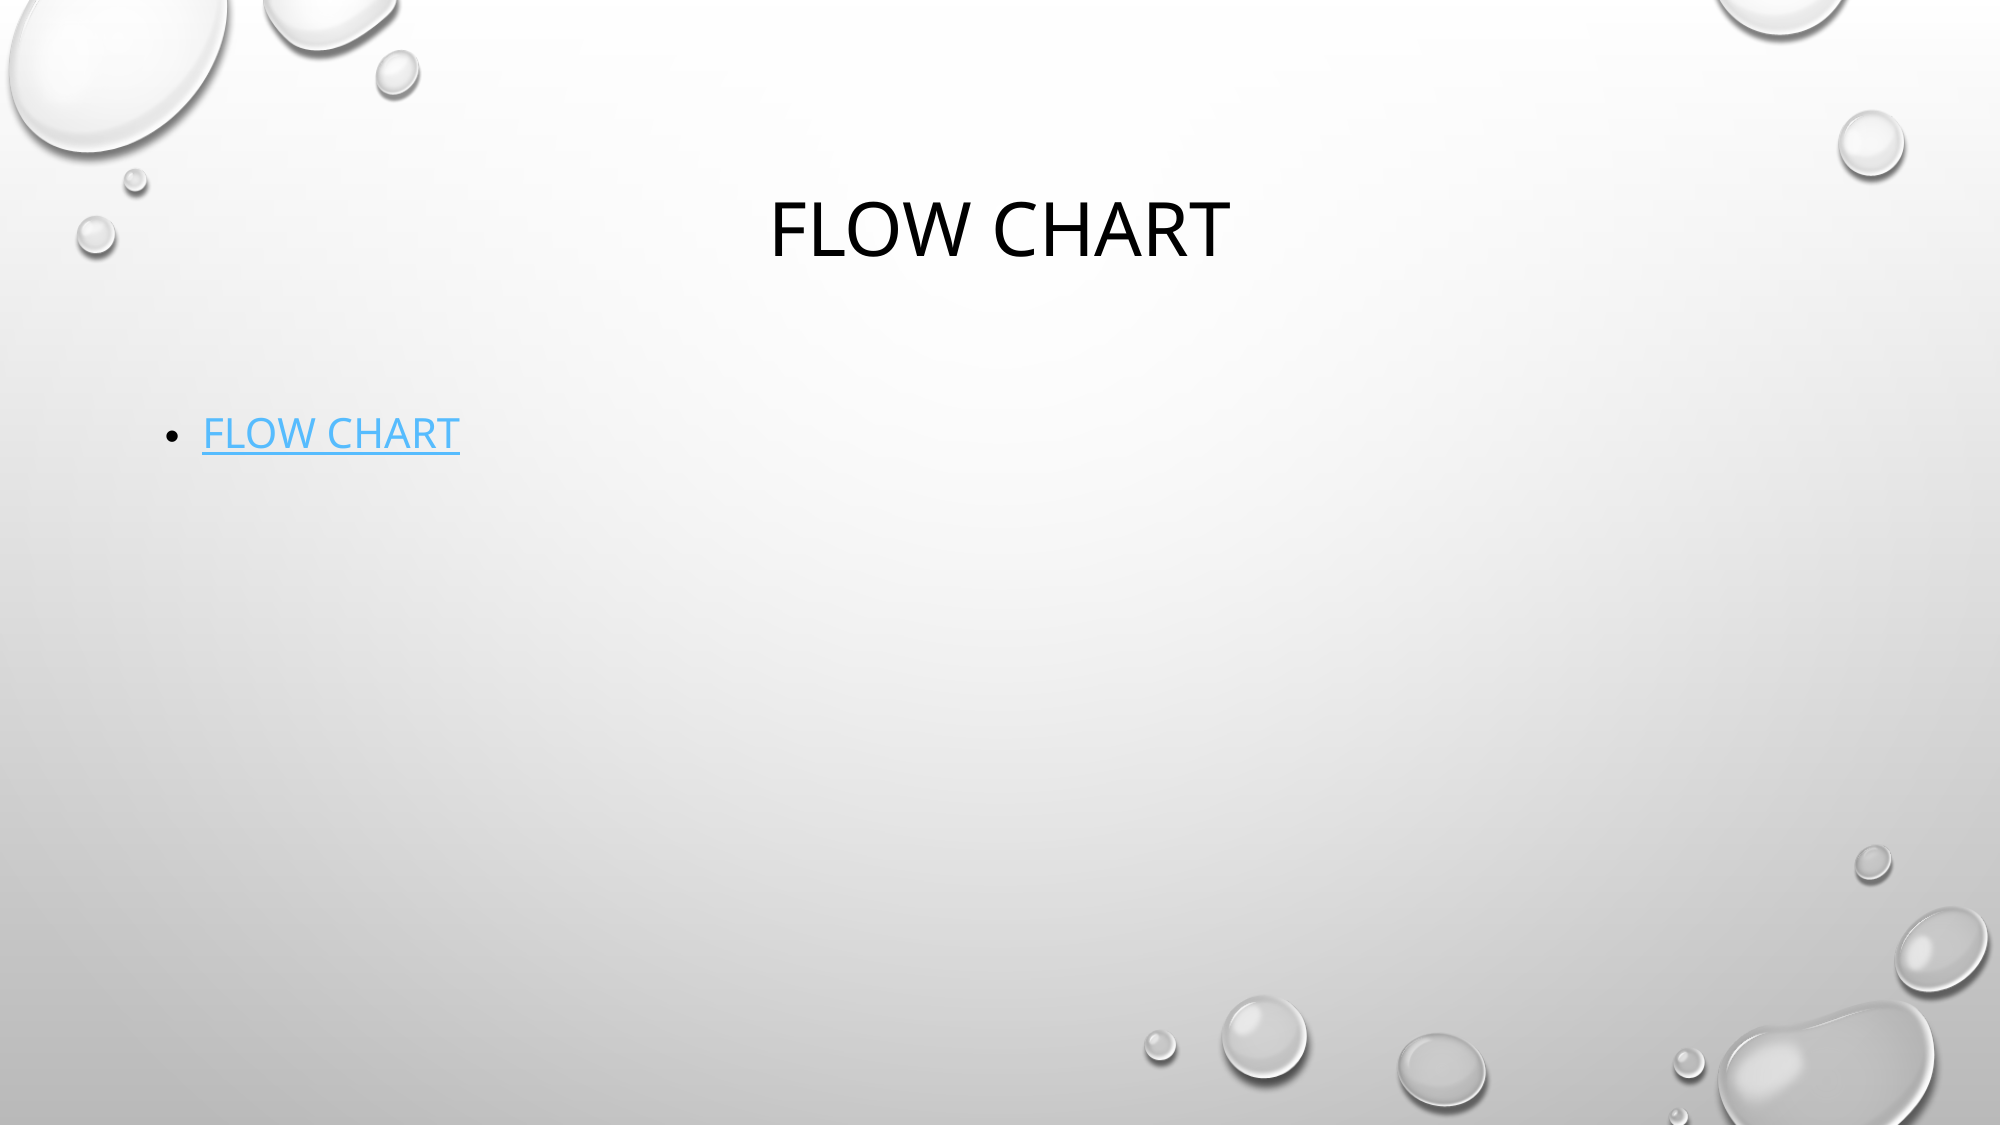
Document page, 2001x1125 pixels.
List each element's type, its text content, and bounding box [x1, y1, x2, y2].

picture [0, 0, 2000, 1125]
title Flow chart [149, 101, 1851, 364]
list Flow chart [149, 388, 1850, 950]
